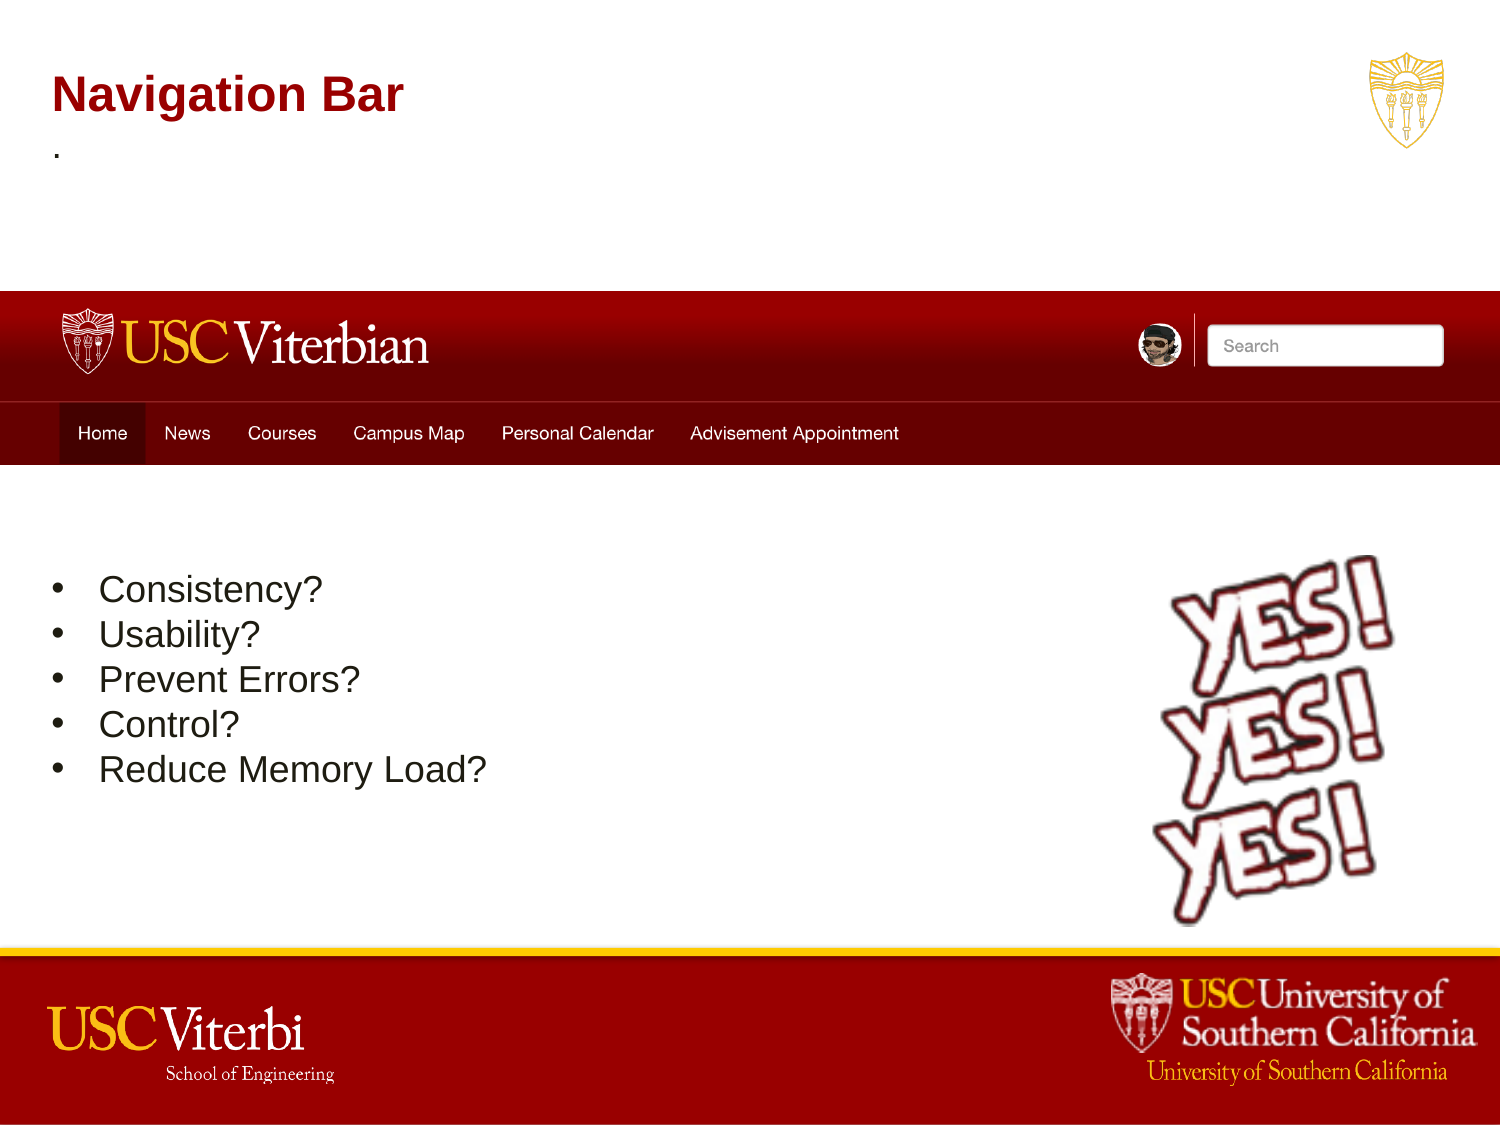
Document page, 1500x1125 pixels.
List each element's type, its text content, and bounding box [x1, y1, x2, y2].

text_box Navigation Bar . [44, 53, 1258, 174]
picture [47, 1006, 334, 1084]
picture [1345, 39, 1468, 162]
picture [1090, 554, 1463, 927]
picture [0, 290, 1500, 465]
picture [1110, 972, 1478, 1053]
text_box Consistency? Usability? Prevent Errors? Control? Reduce Memory Load? [44, 512, 598, 798]
picture [1147, 1059, 1447, 1086]
